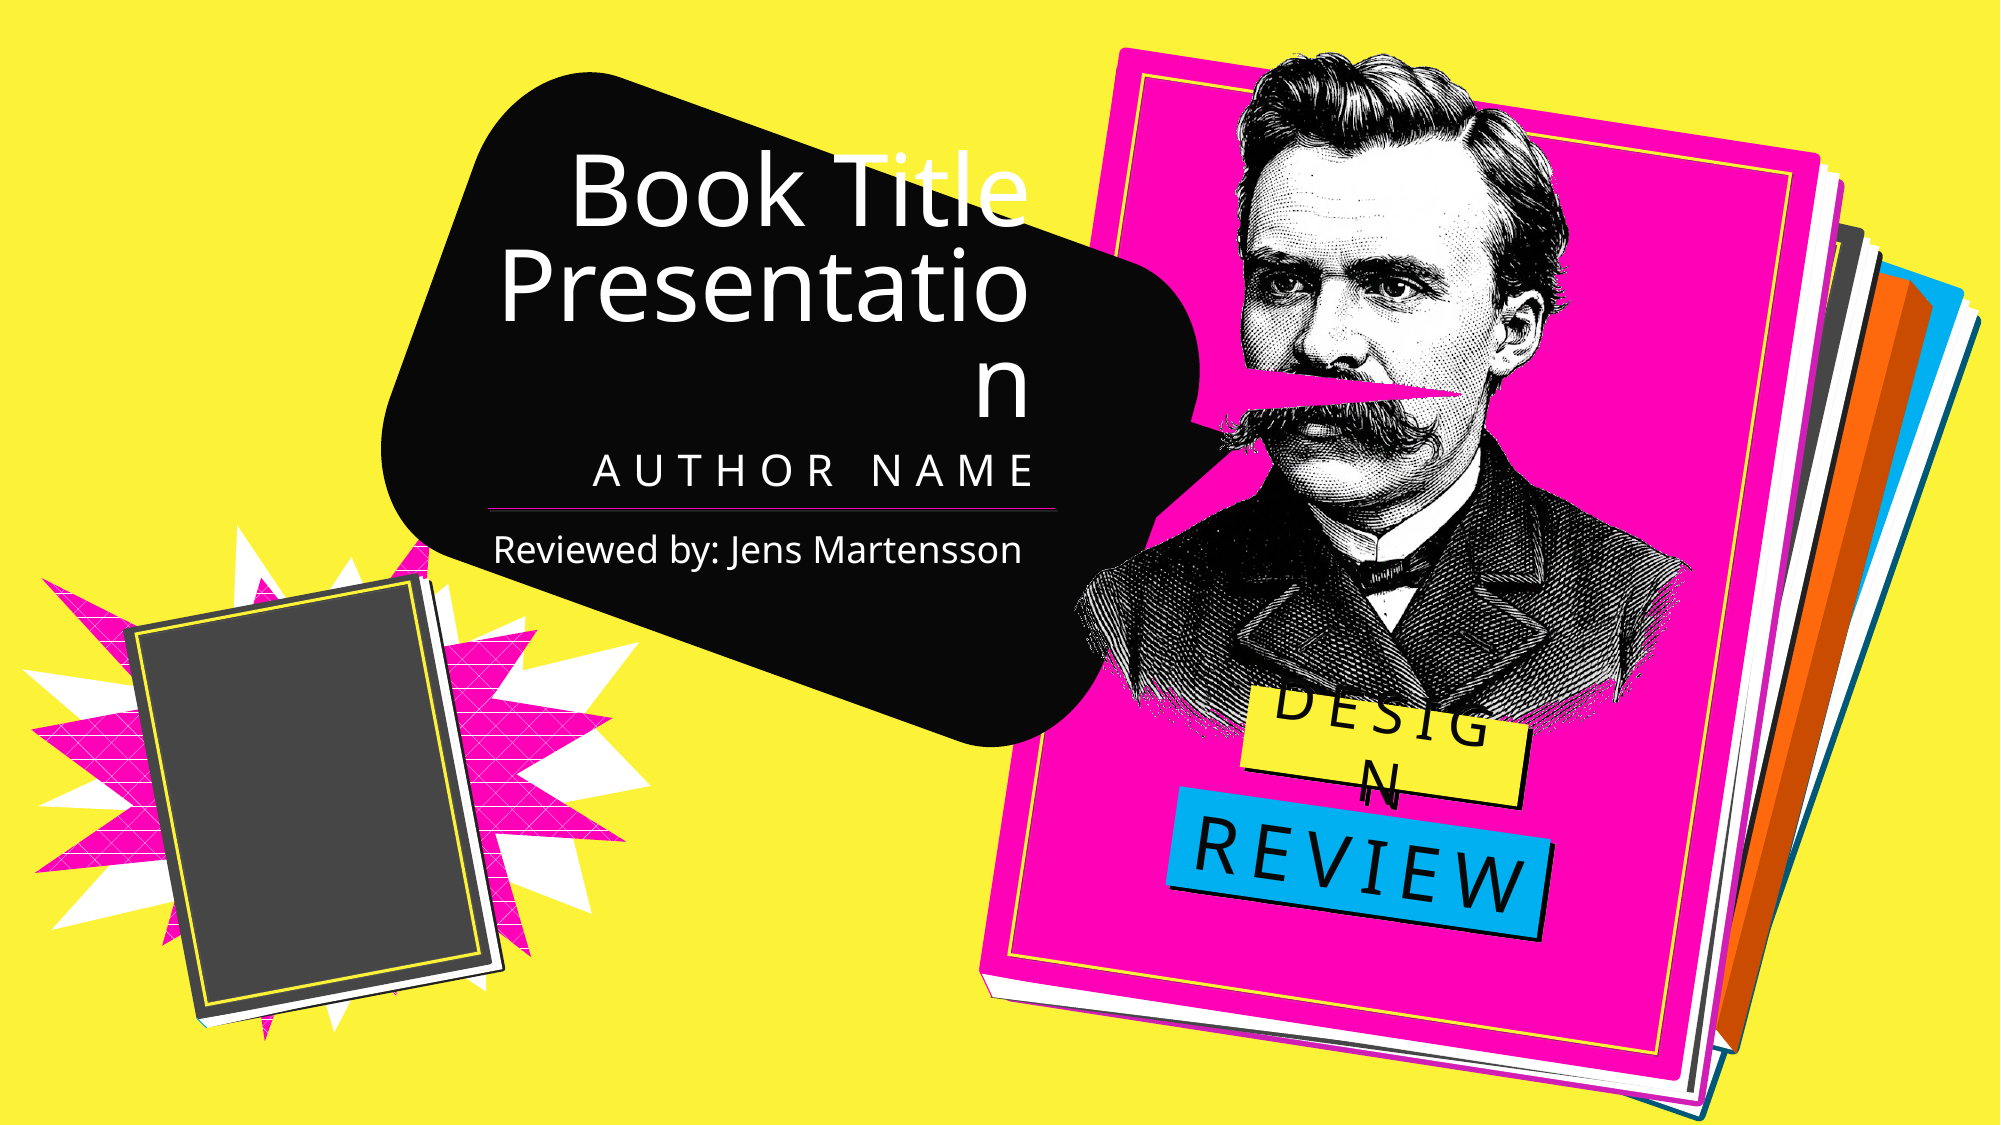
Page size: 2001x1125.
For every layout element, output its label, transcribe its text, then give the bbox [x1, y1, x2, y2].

text_box [203, 993, 274, 1006]
picture [1798, 809, 1802, 822]
title Book Title Presentation [465, 190, 1033, 438]
text_box [460, 845, 481, 958]
picture [1460, 708, 1472, 715]
picture [1803, 790, 1807, 803]
picture [1292, 688, 1307, 692]
list AUTHOR NAME [464, 448, 1033, 507]
picture [1056, 2, 1705, 772]
subtitle Reviewed by: Jens Martensson [465, 531, 1033, 642]
picture [158, 594, 460, 993]
picture [1383, 696, 1391, 702]
text_box [135, 628, 158, 755]
text_box [341, 581, 413, 594]
picture [197, 1019, 205, 1027]
